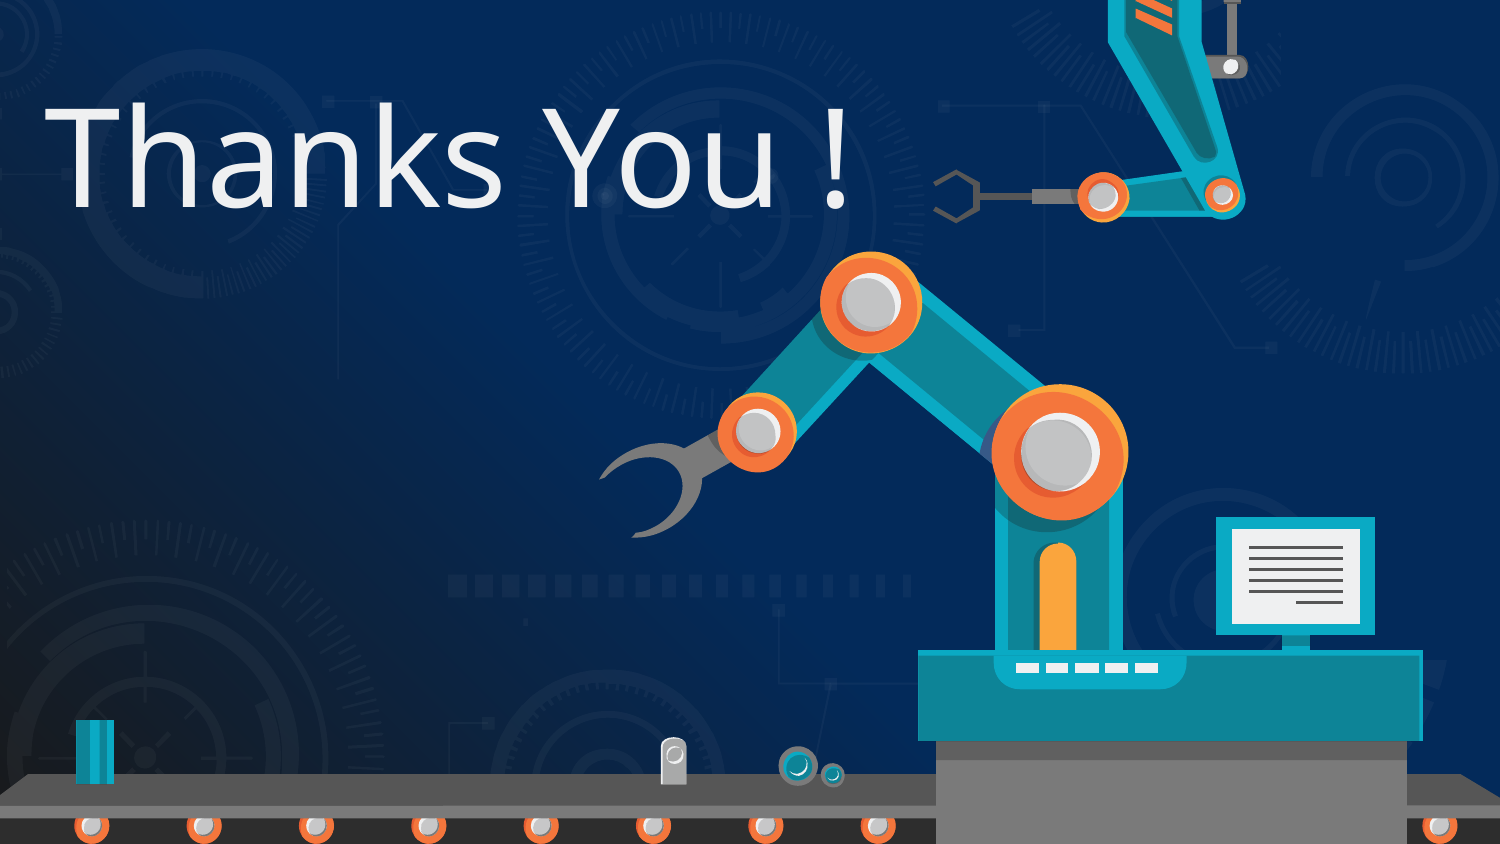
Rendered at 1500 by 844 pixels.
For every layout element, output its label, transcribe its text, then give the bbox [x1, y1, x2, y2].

text_box Thanks You ! [29, 54, 927, 215]
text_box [608, 239, 1424, 844]
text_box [932, 0, 1253, 230]
